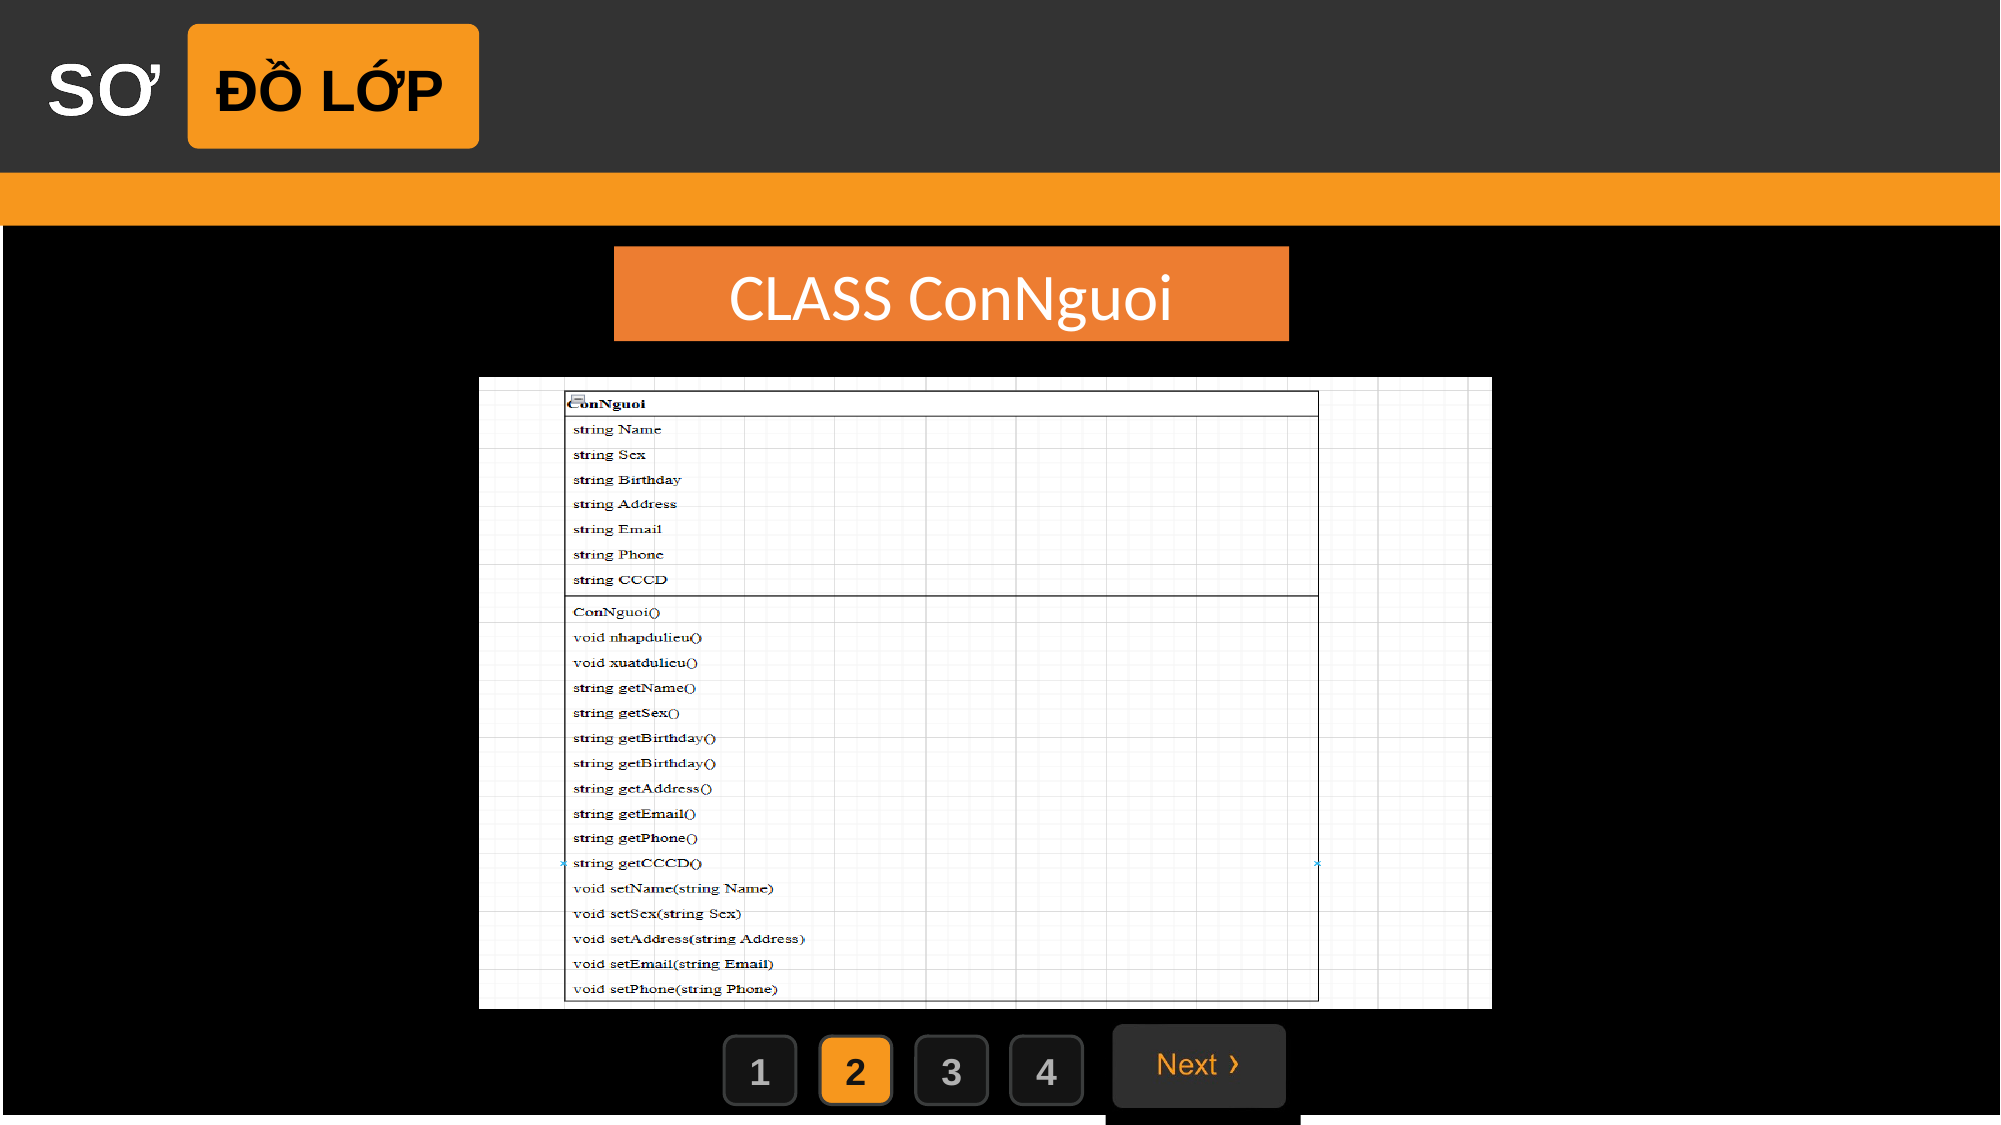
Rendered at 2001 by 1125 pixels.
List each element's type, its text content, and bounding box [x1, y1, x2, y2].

text_box [186, 22, 481, 150]
text_box 4 [1009, 1035, 1084, 1106]
text_box 2 [818, 1035, 893, 1106]
text_box SƠ [0, 33, 186, 138]
text_box CLASS ConNguoi [614, 246, 1290, 342]
text_box [2, 227, 2000, 1116]
text_box [0, 172, 2000, 227]
text_box 3 [914, 1035, 989, 1106]
text_box [0, 0, 2000, 172]
text_box 1 [723, 1035, 797, 1106]
text_box ĐỒ LỚP [187, 45, 473, 131]
picture [479, 377, 1492, 1009]
picture [1105, 1015, 1301, 1125]
